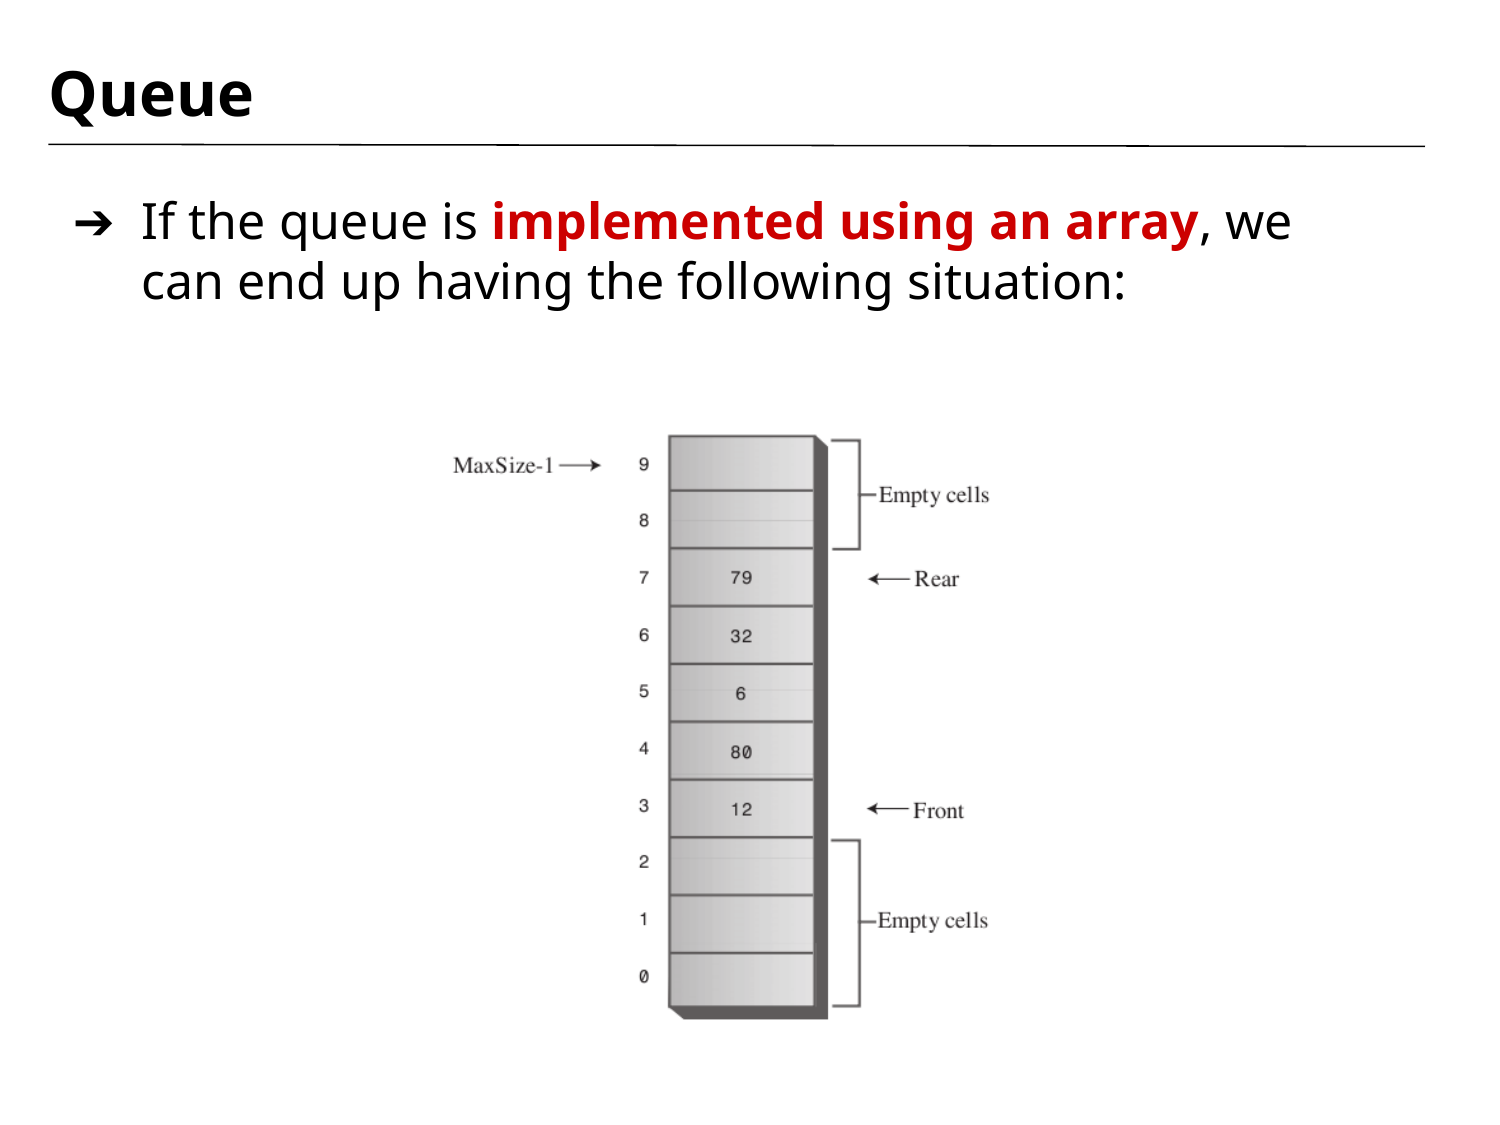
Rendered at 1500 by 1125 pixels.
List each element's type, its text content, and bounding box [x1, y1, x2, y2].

picture [428, 422, 1072, 1031]
list If the queue is implemented using an array, we can end up having the following situation: [51, 175, 1402, 356]
title Queue [33, 32, 1384, 145]
